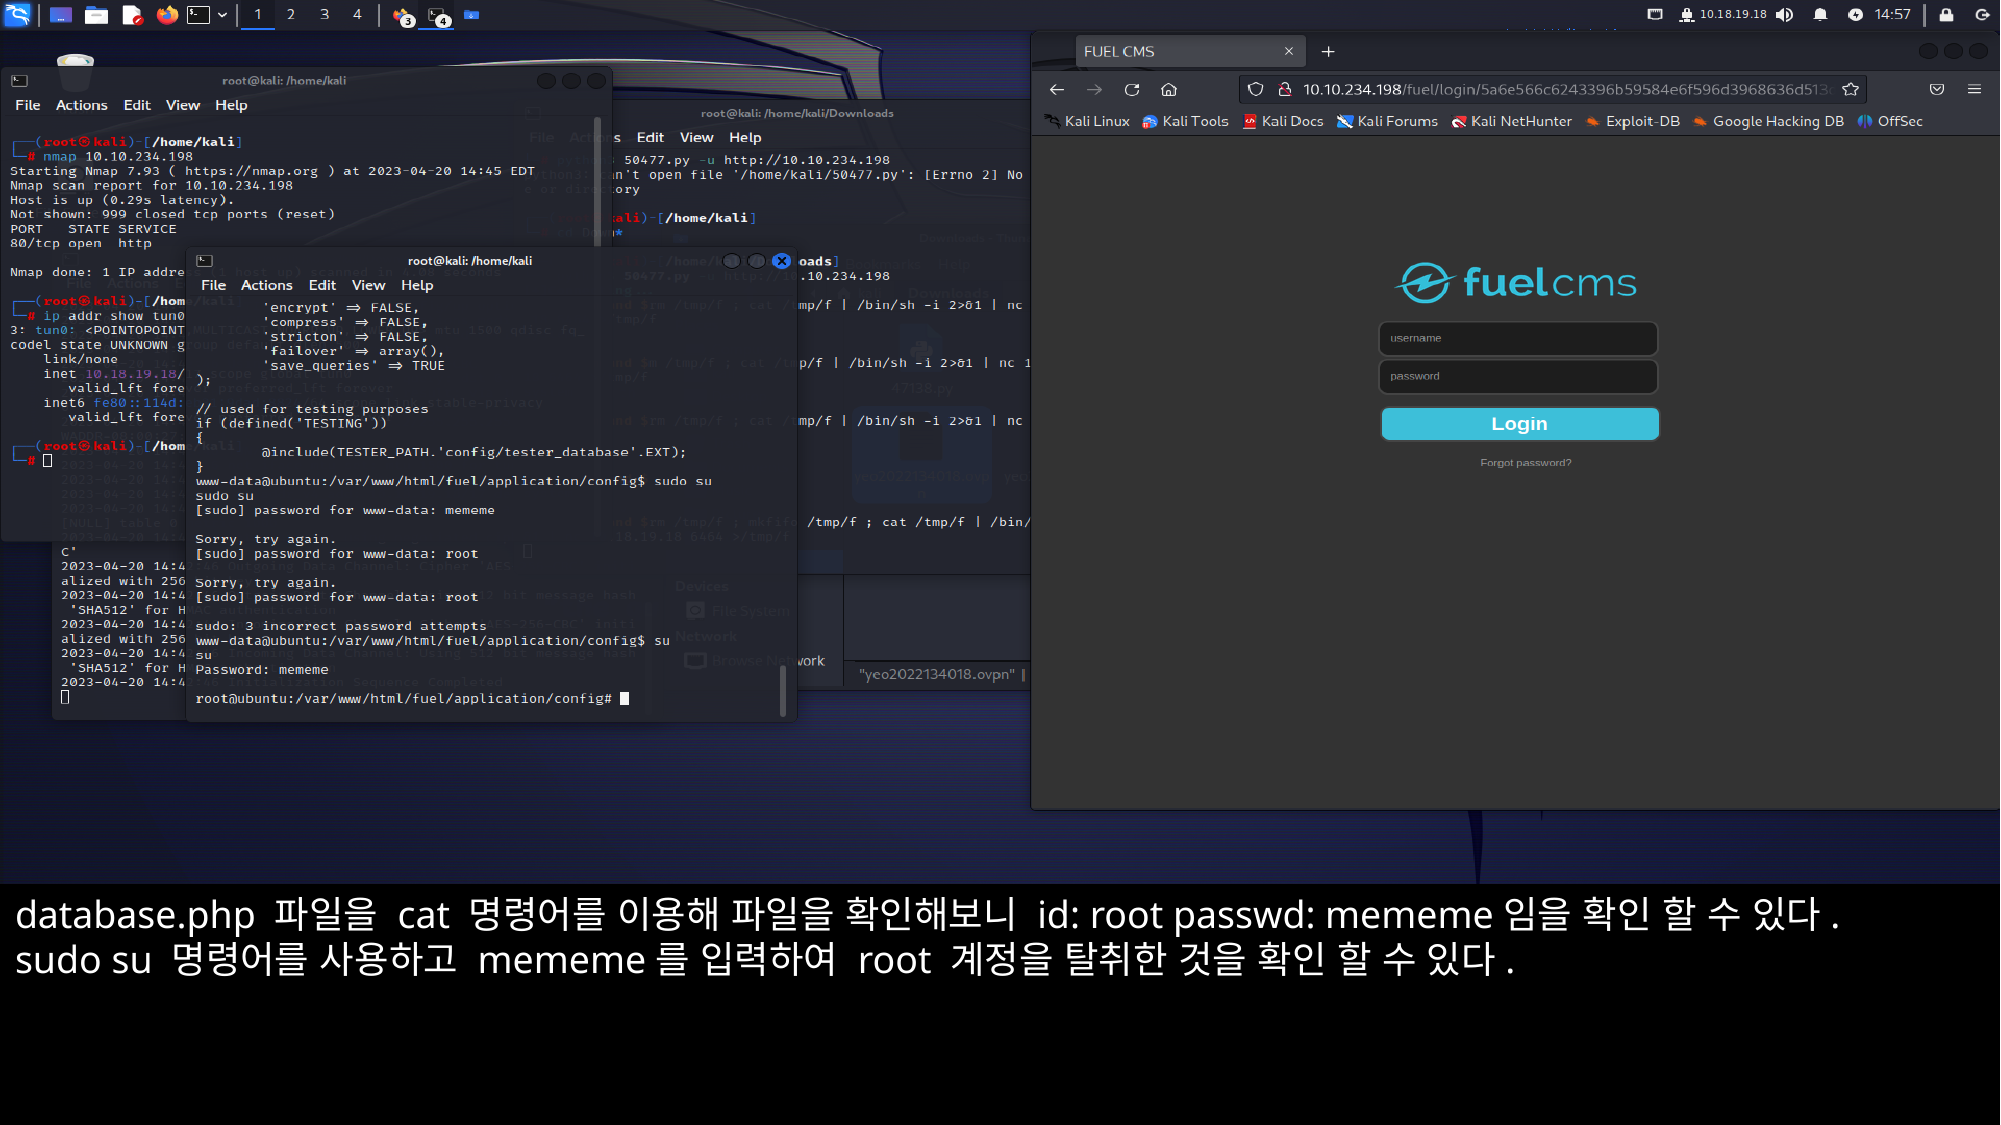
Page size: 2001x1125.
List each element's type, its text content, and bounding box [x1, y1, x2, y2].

picture [0, 0, 2000, 884]
text_box database.php 파일을 cat 명령어를 이용해 파일을 확인해보니 id: root passwd: mememe임을 확인 할 수 있다. sudo su 명령어를 사용하고 mememe를 입력하여 root 계정을 탈취한 것을 확인 할 수 있다. [0, 884, 1998, 1034]
